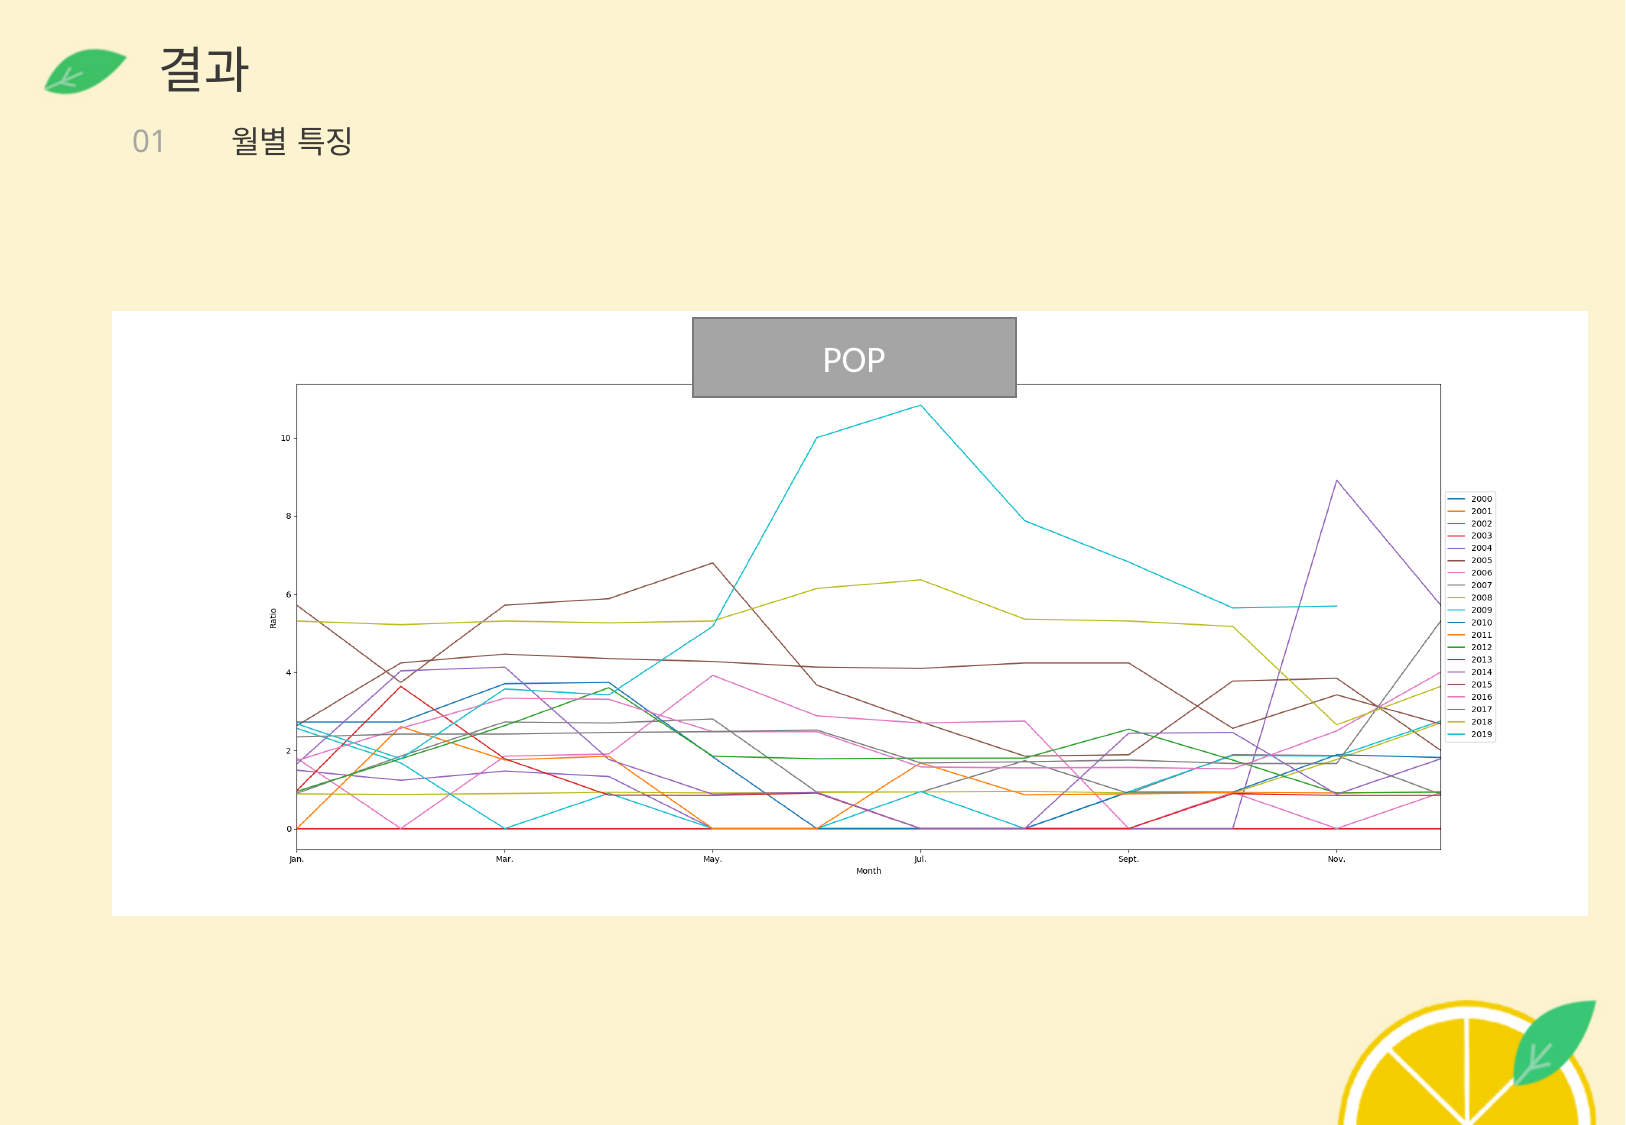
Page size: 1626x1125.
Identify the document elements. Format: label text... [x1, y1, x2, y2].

text_box 월별 특징 [276, 114, 971, 167]
picture [0, 0, 1626, 1125]
text_box 01 [24, 114, 276, 167]
text_box 결과 [143, 30, 948, 106]
